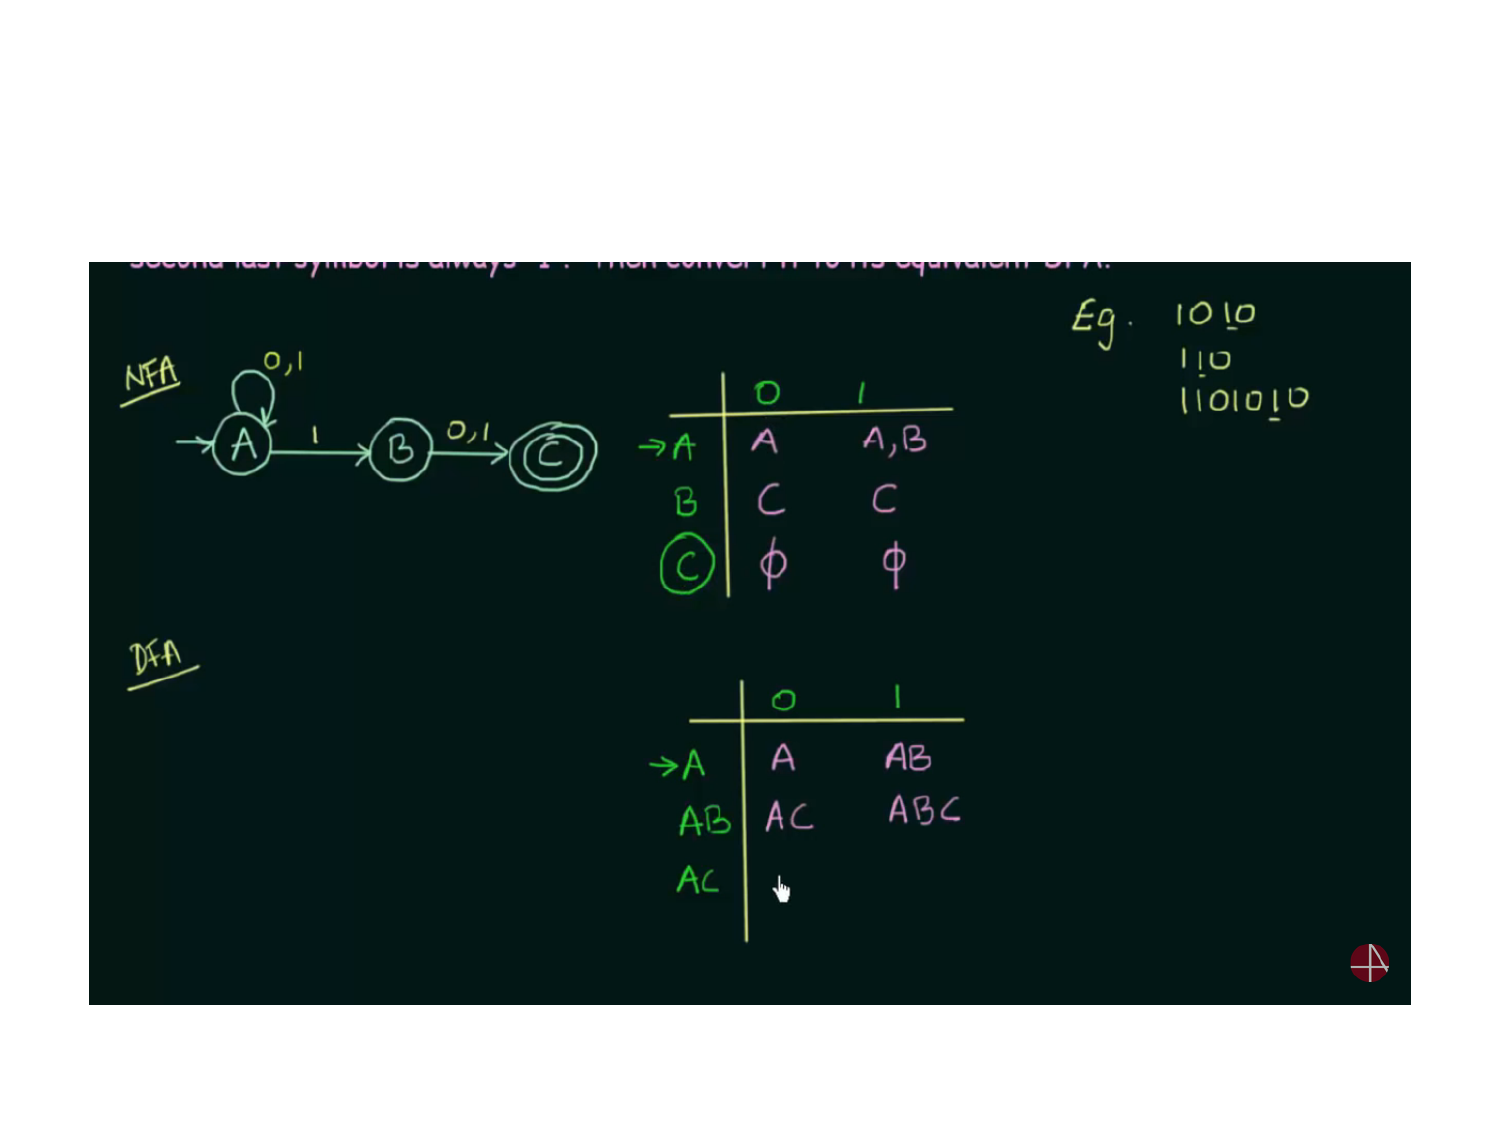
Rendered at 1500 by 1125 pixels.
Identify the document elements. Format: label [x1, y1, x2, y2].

list [89, 262, 1411, 1006]
